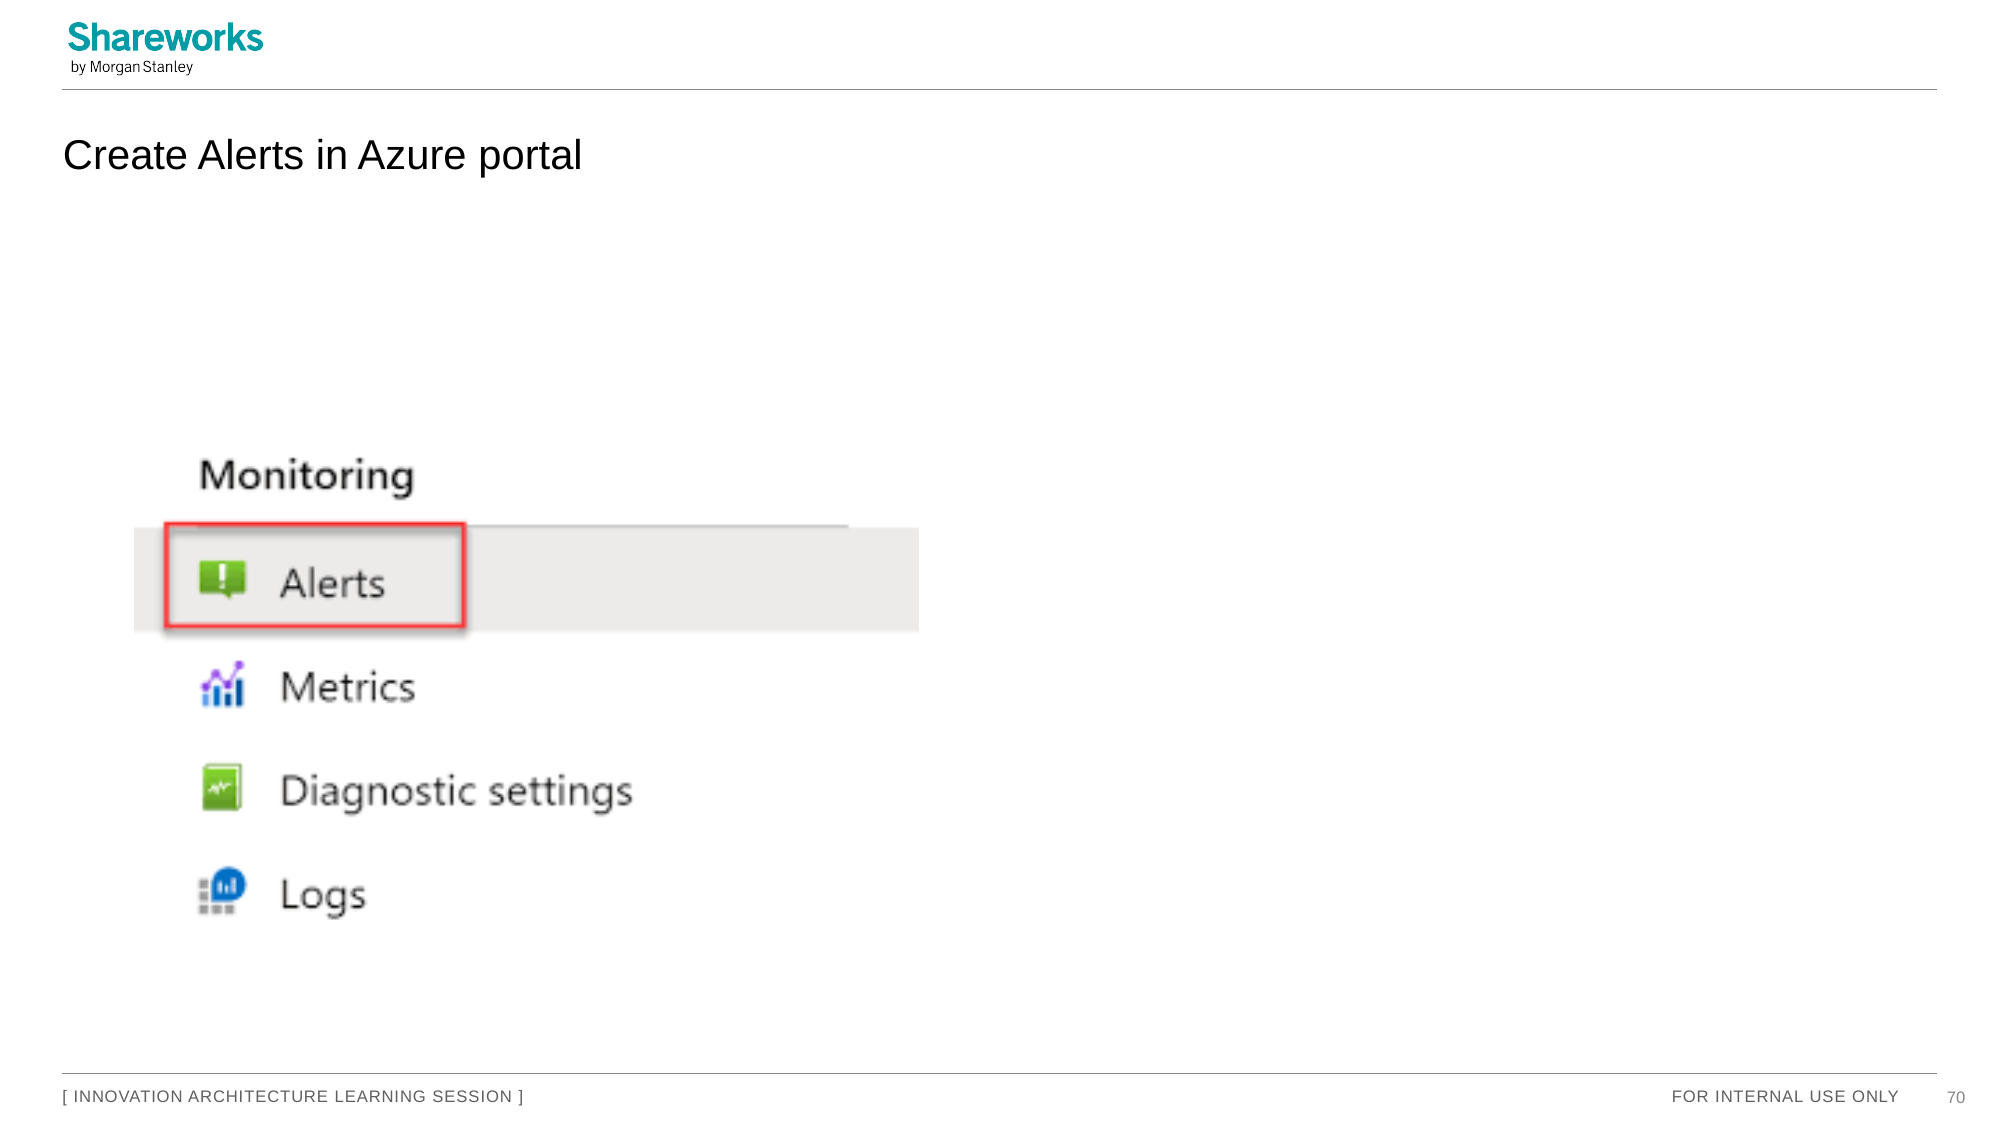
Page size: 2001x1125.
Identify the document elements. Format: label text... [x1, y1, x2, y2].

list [133, 448, 920, 945]
title Create Alerts in Azure portal [63, 127, 1899, 178]
picture [66, 22, 265, 77]
